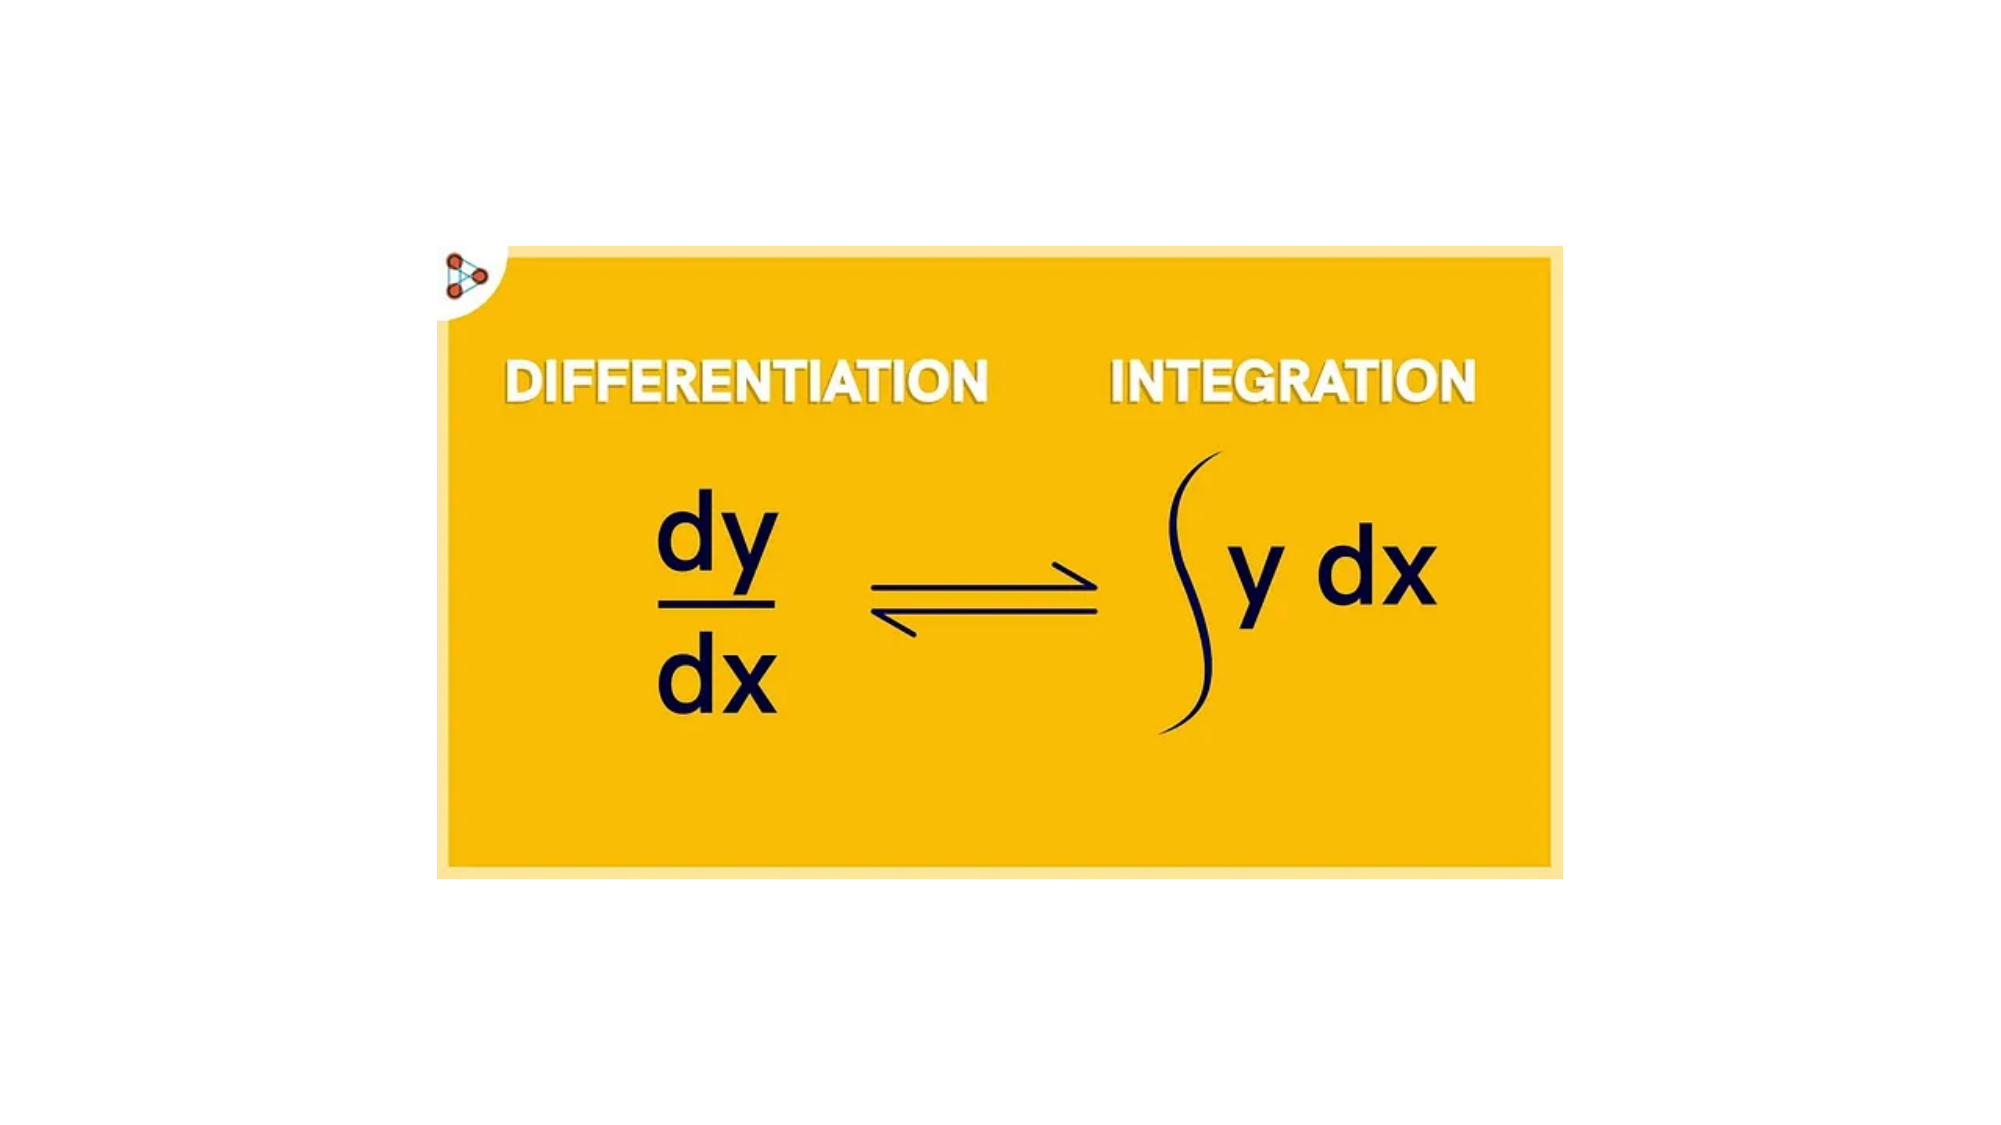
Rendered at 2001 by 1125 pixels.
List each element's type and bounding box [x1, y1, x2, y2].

picture [437, 245, 1563, 879]
